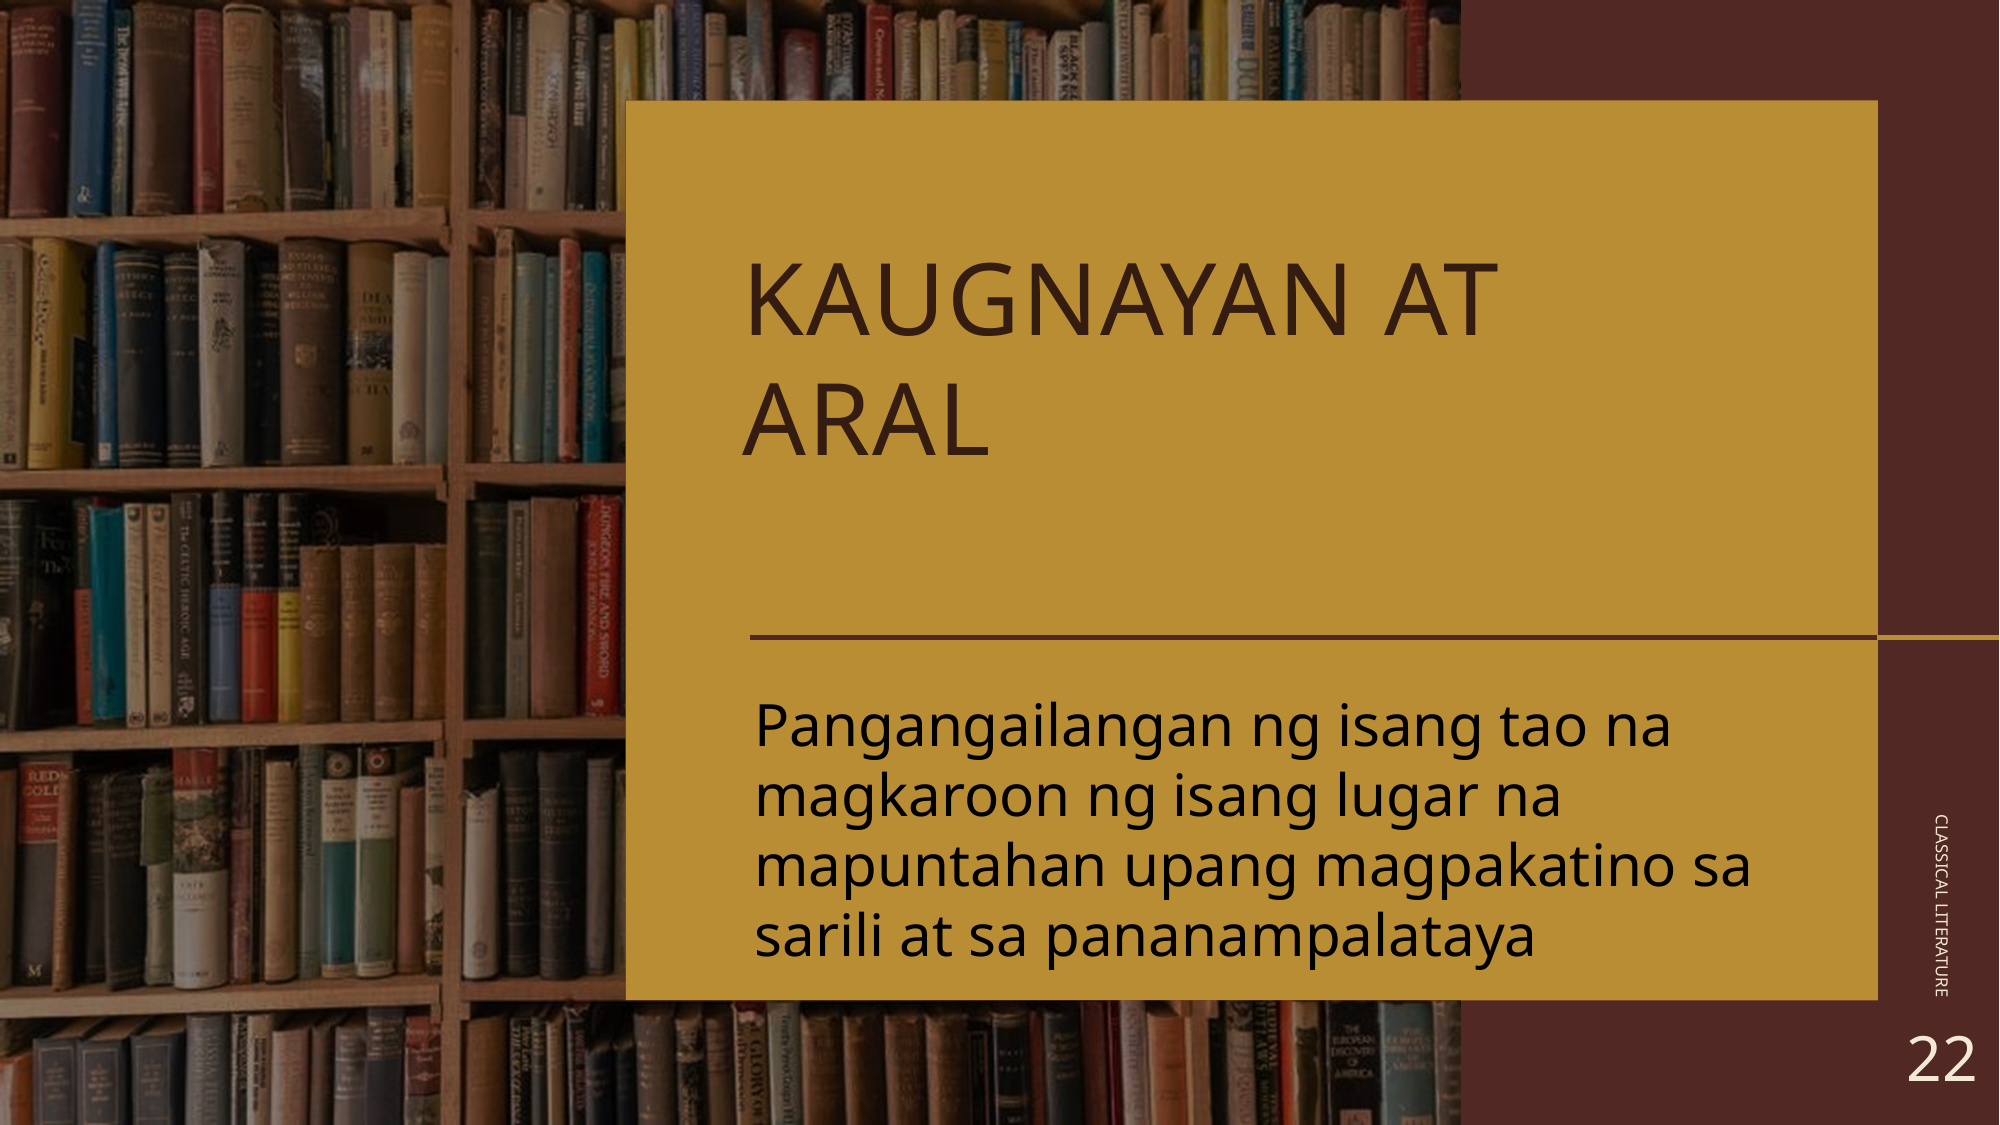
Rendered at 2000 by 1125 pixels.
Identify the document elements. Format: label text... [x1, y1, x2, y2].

slide_number 22 [1897, 1024, 1988, 1100]
picture [0, 0, 1461, 1125]
text_box Pangangailangan ng isang tao na magkaroon ng isang lugar na mapuntahan upang magpakatino sa sarili at sa pananampalataya [1461, 680, 1851, 976]
title KAUGNAYAN AT ARAL [1461, 228, 1766, 606]
footer CLASSICAL LITERATURE [1923, 799, 1959, 1013]
